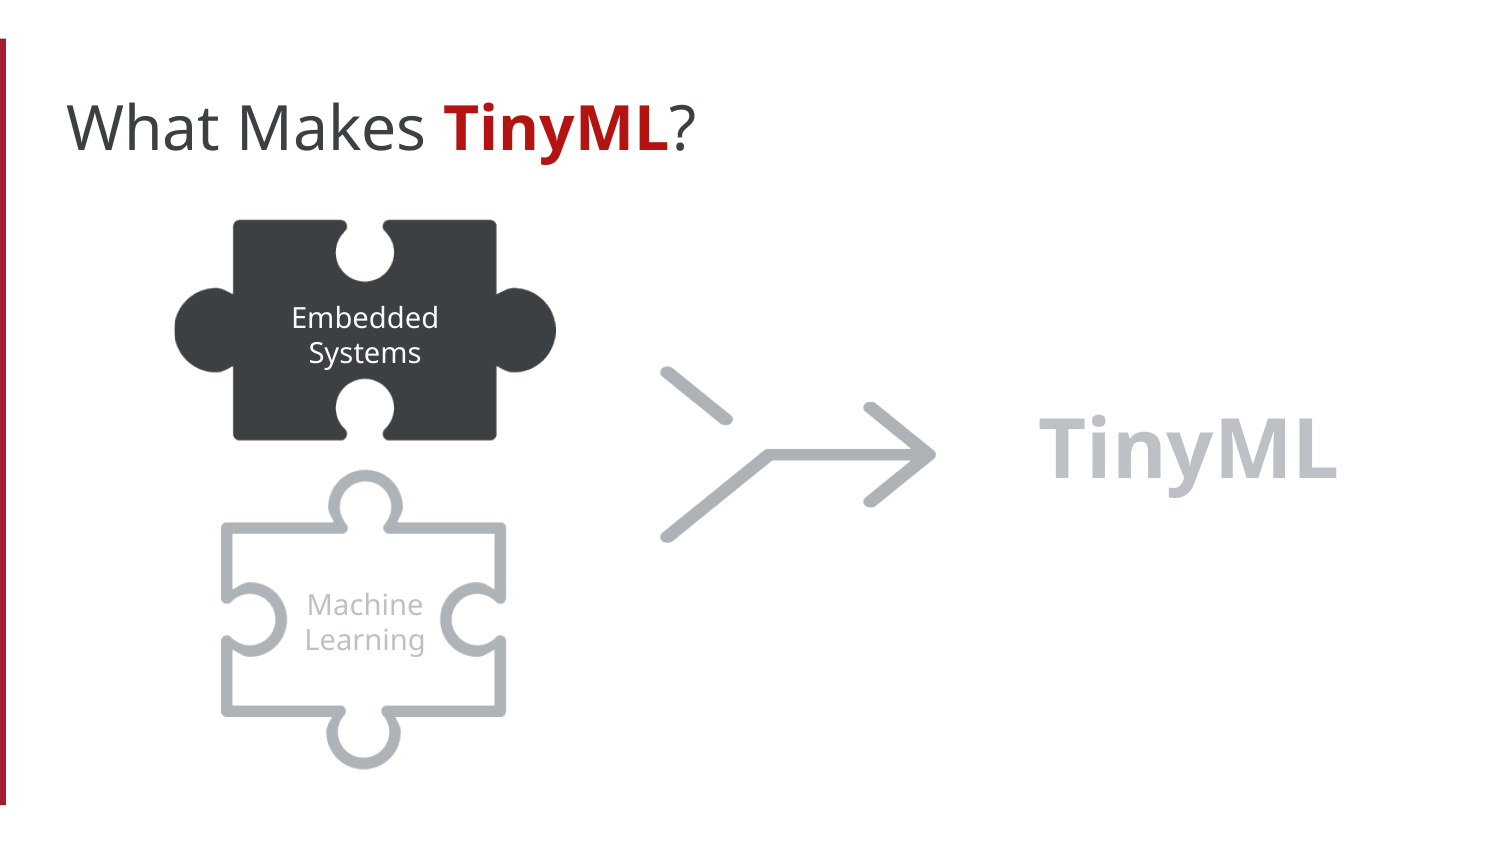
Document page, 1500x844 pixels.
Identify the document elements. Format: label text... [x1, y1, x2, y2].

title What Makes TinyML? [51, 72, 1449, 167]
picture [174, 219, 557, 449]
title TinyML [978, 375, 1401, 516]
picture [661, 315, 936, 593]
picture [174, 466, 557, 771]
